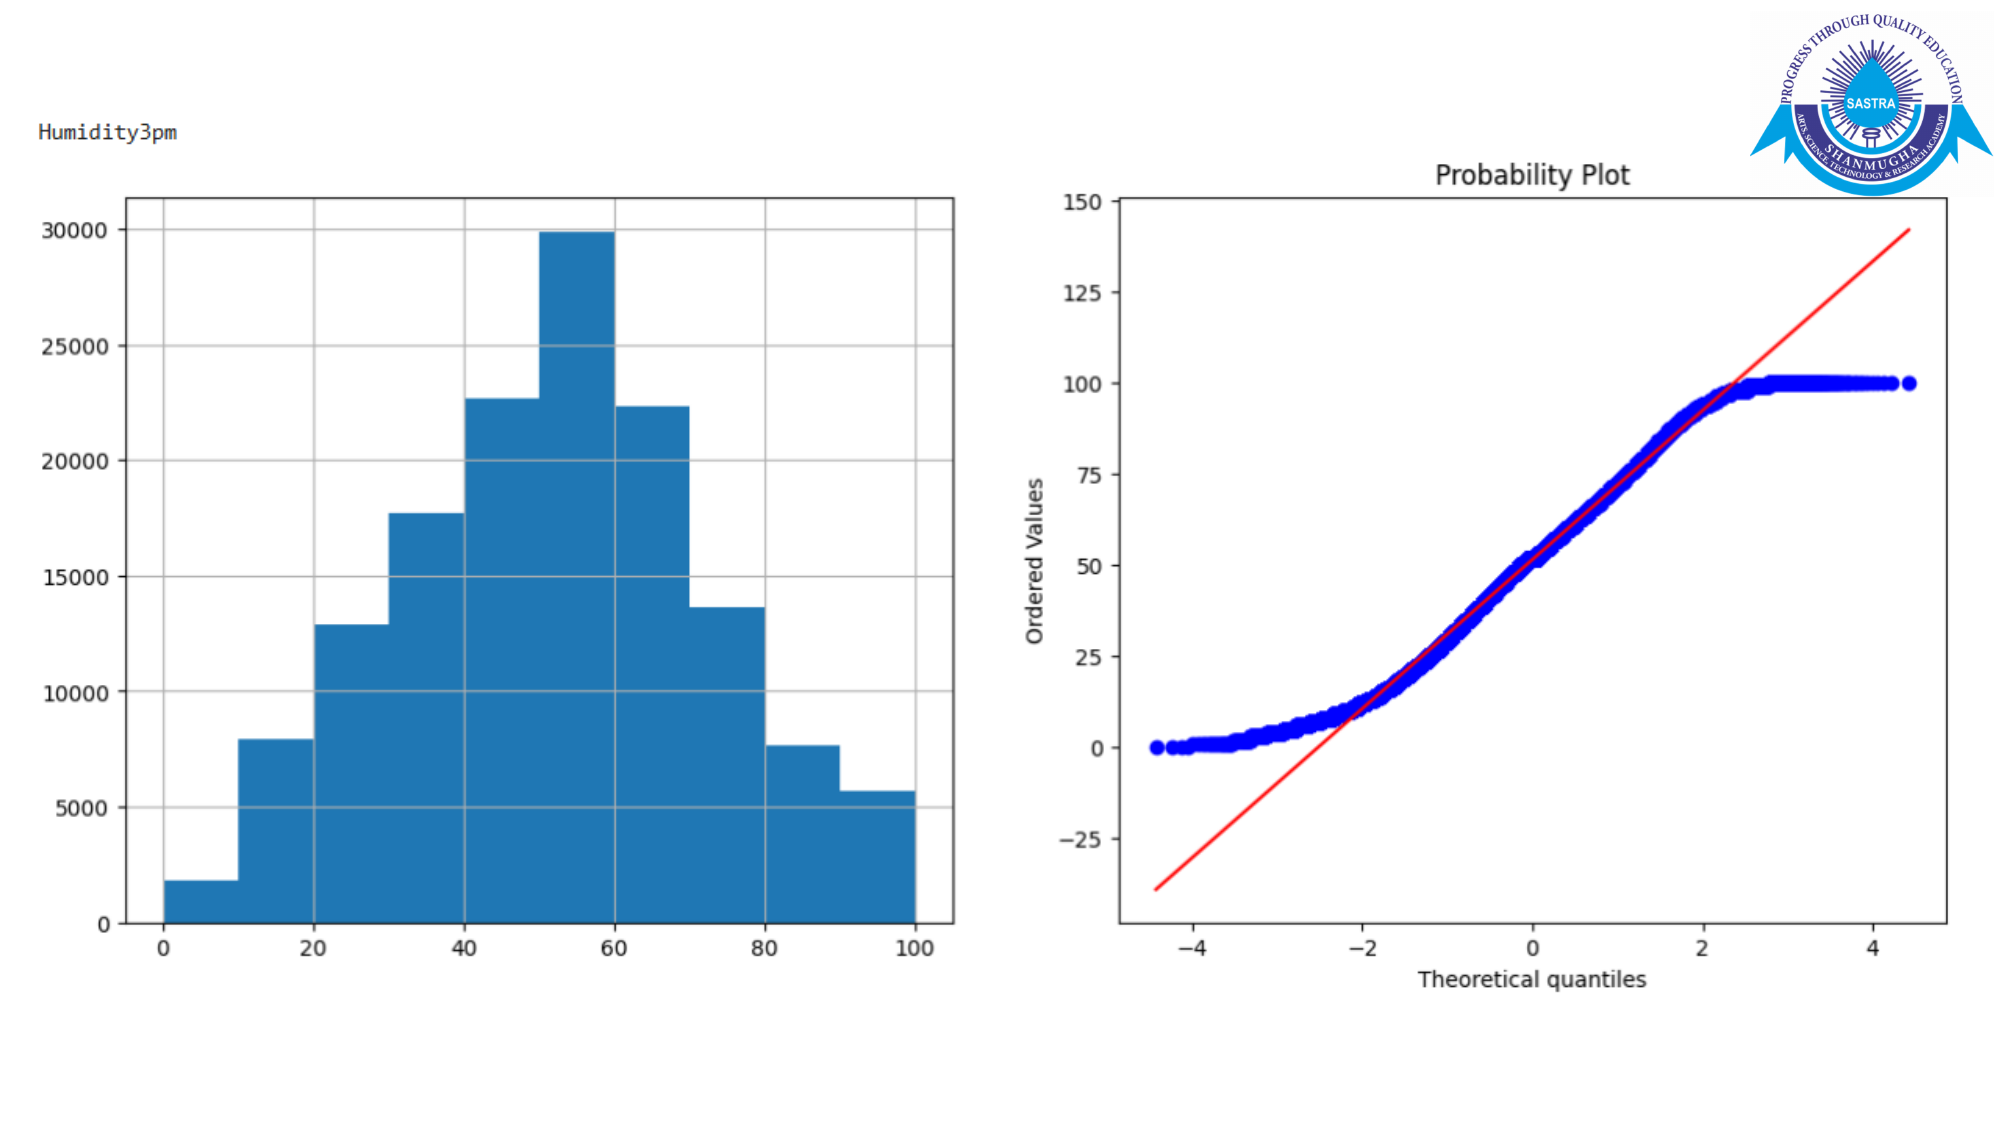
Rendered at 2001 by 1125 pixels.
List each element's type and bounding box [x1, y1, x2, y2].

picture [26, 10, 1995, 1012]
